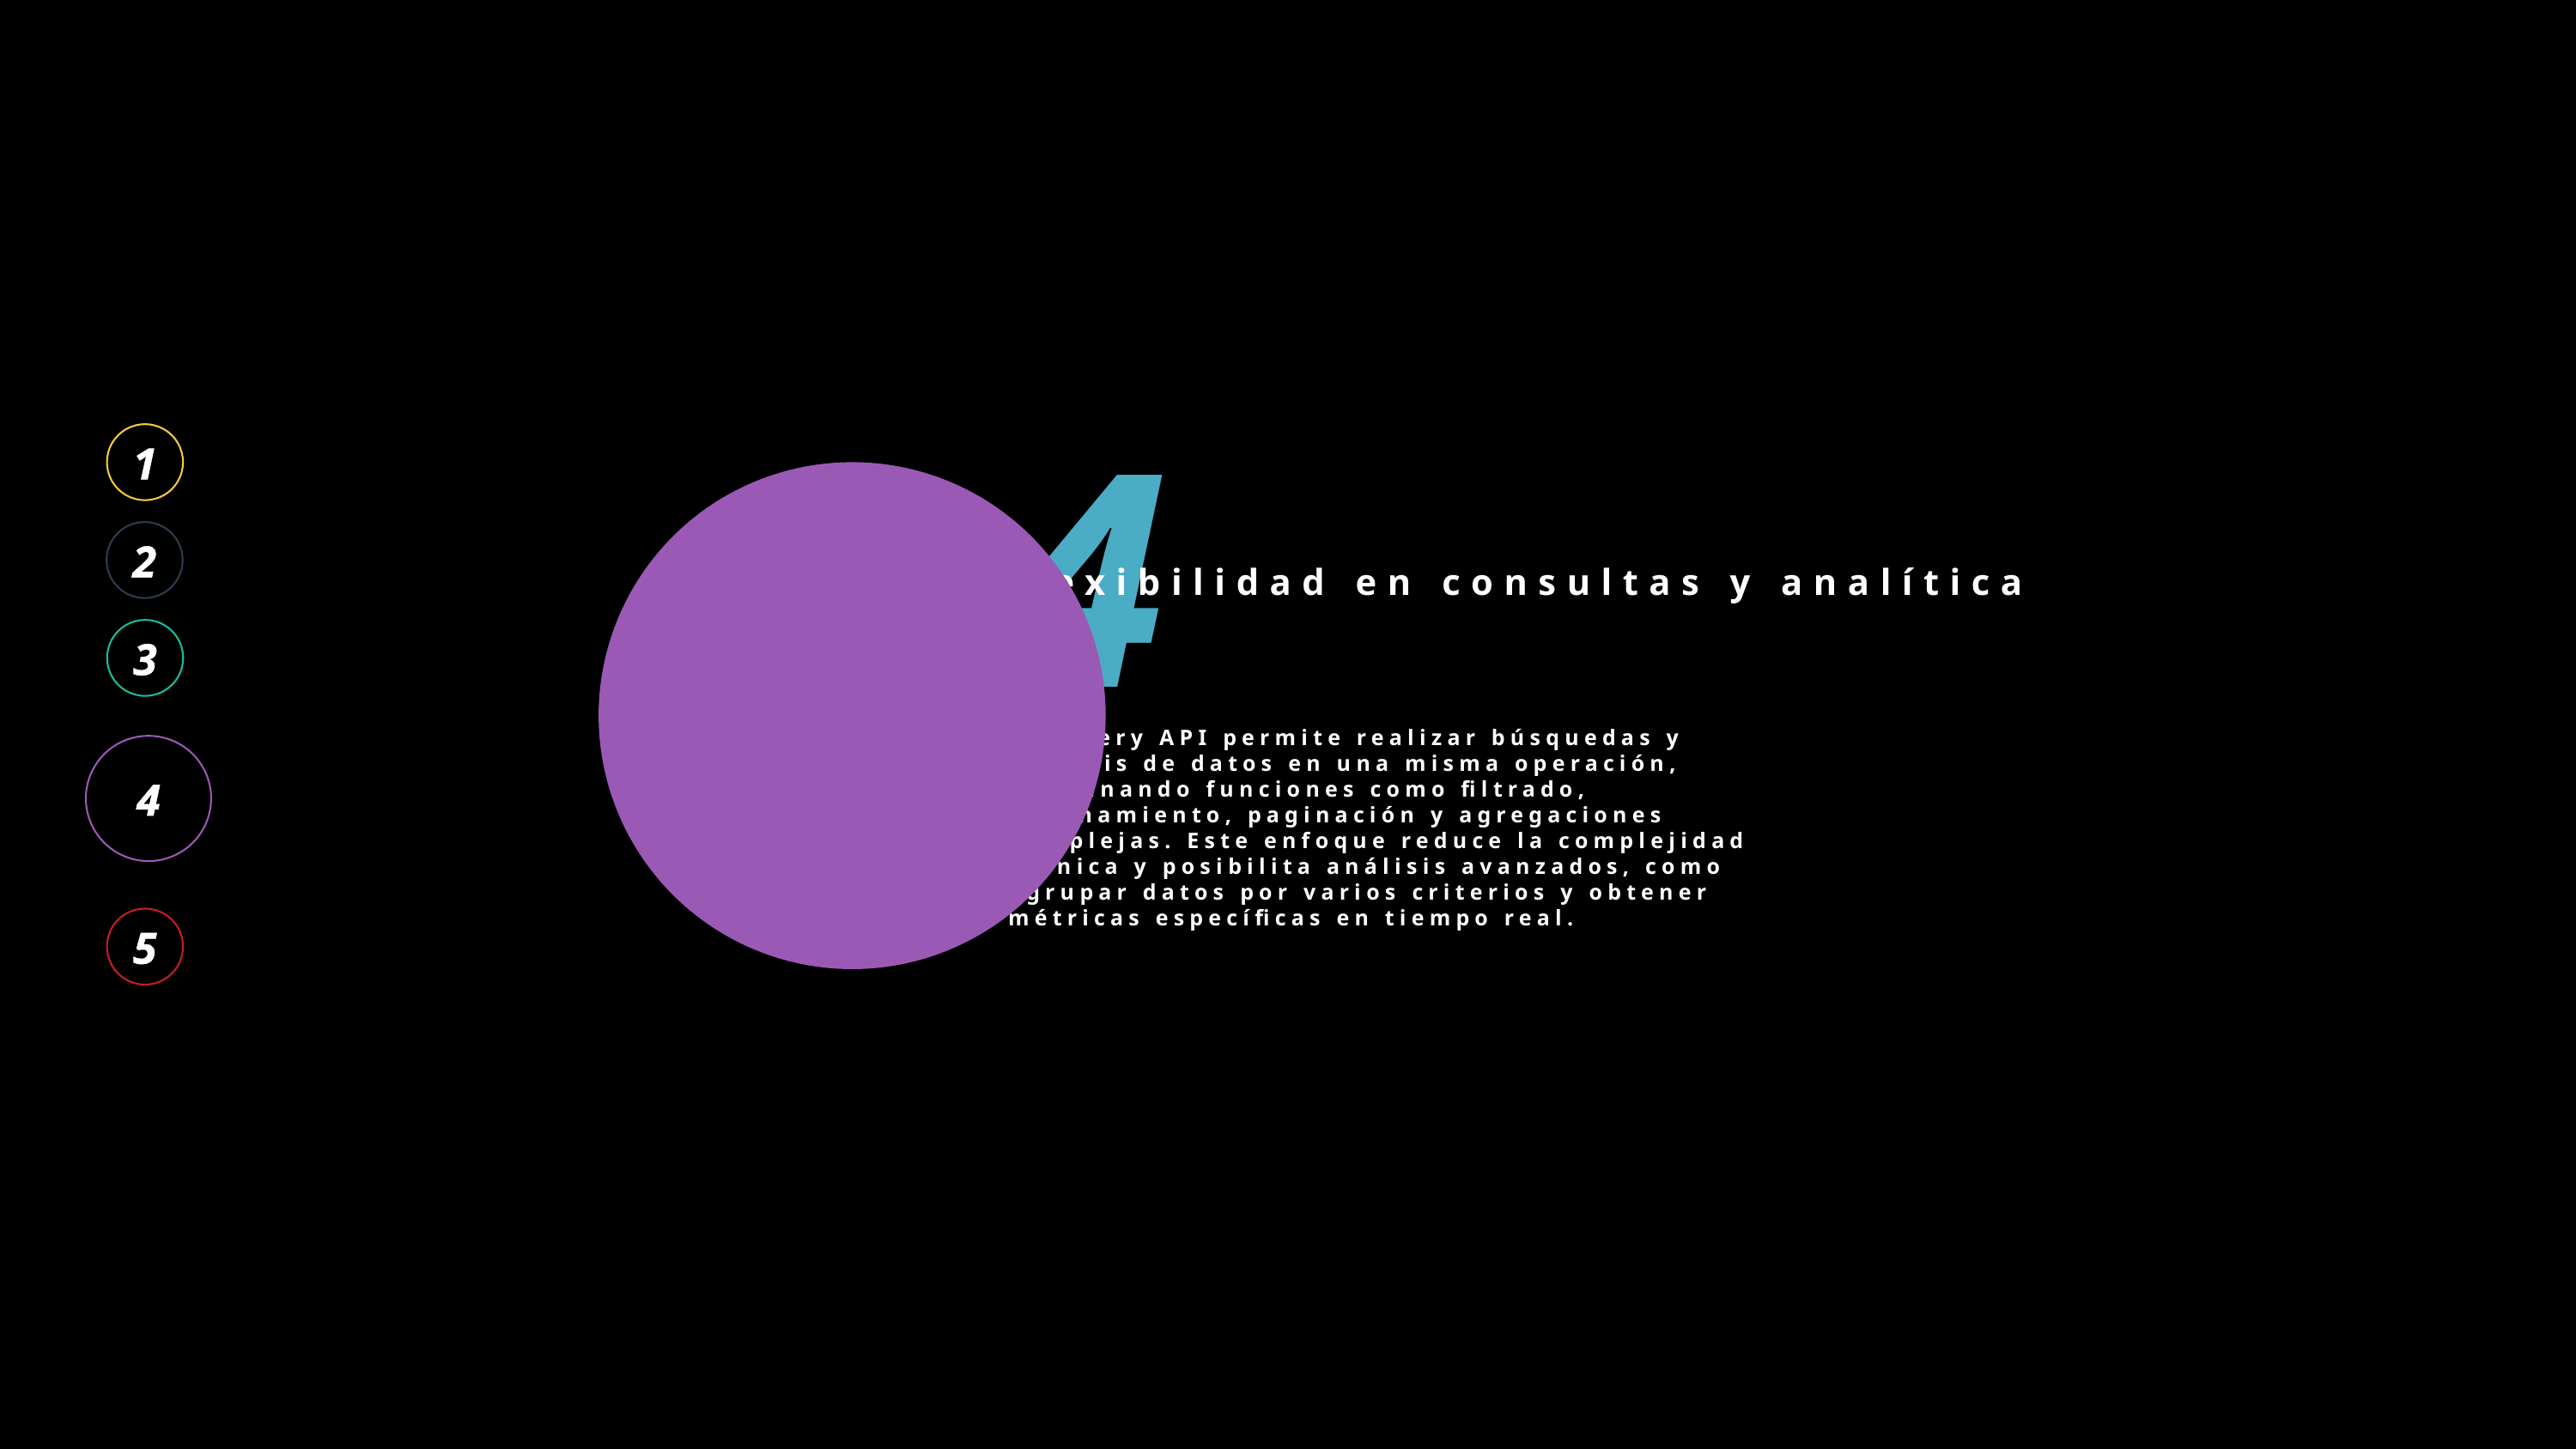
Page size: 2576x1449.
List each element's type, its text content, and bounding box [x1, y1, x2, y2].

text_box [598, 462, 971, 969]
text_box 1 [105, 422, 185, 502]
text_box 2 [105, 519, 185, 600]
text_box 4 [83, 734, 214, 864]
text_box 3 [105, 618, 185, 698]
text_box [975, 452, 2031, 940]
text_box 5 [105, 906, 185, 987]
